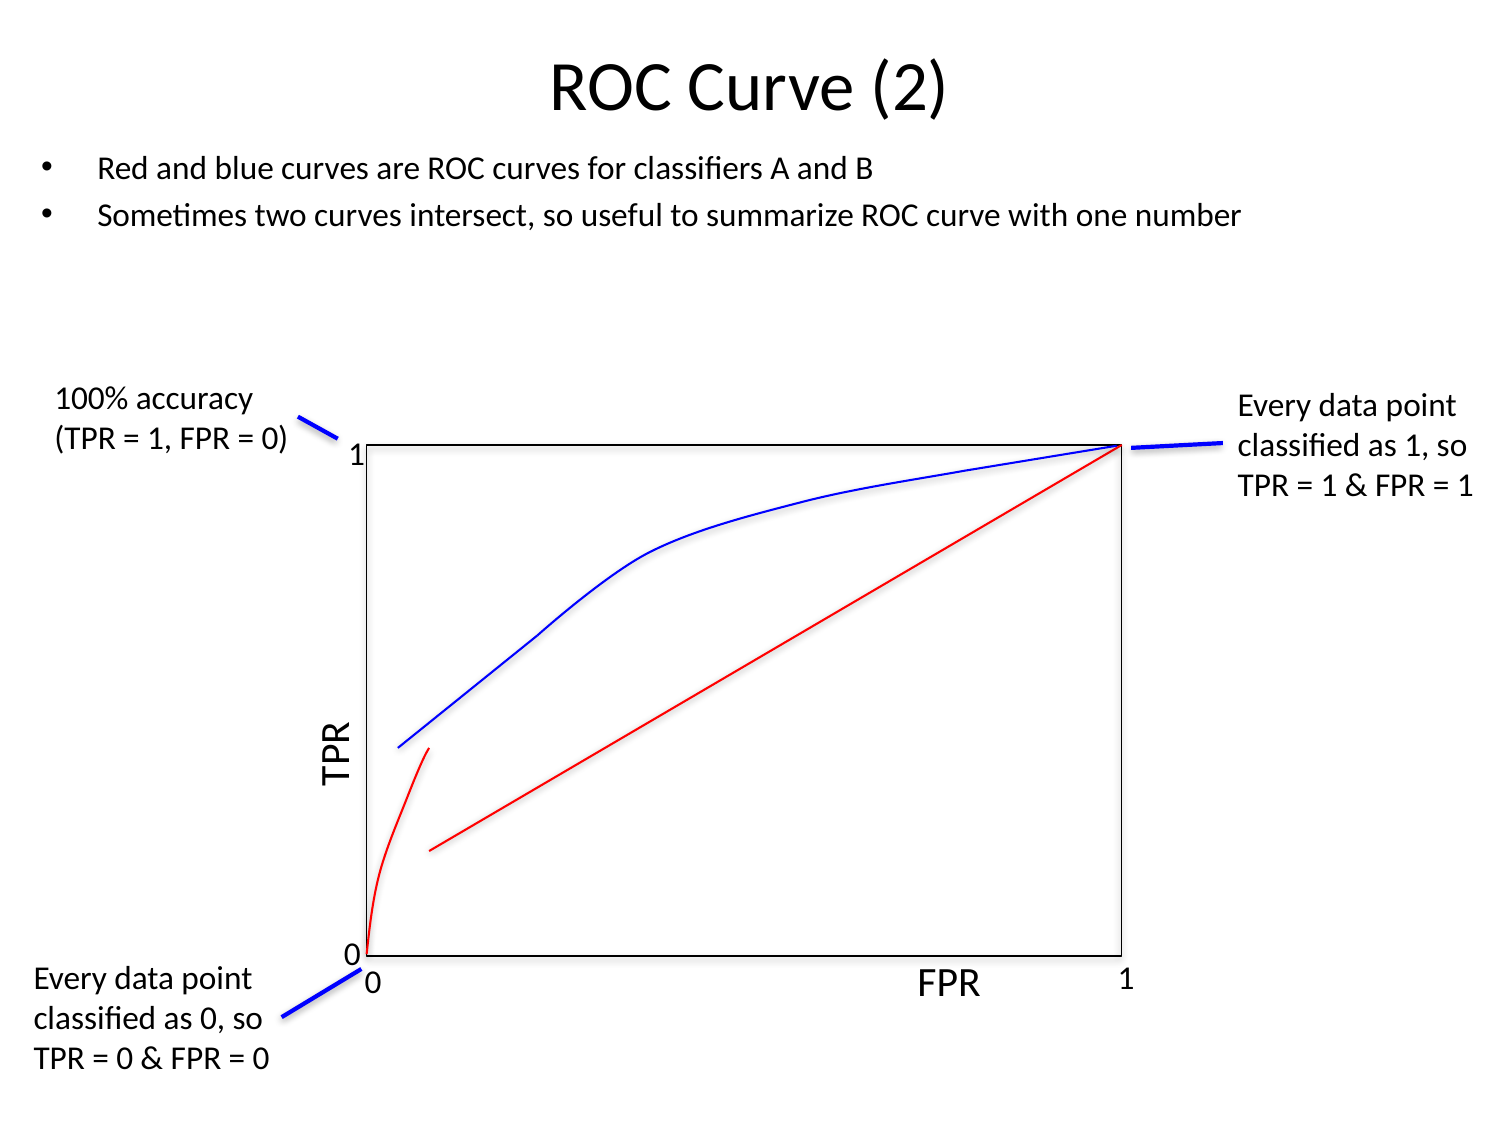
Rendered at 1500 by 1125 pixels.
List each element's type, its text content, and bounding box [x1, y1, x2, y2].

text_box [366, 635, 538, 955]
text_box TPR [300, 706, 361, 801]
text_box FPR [902, 947, 996, 1013]
text_box [366, 444, 427, 634]
text_box [541, 754, 1122, 957]
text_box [428, 444, 1122, 749]
text_box 1 [333, 424, 380, 480]
title ROC Curve (2) [75, 1, 1425, 138]
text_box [1130, 443, 1224, 449]
text_box Every data point classified as 0, so TPR = 0 & FPR = 0 [18, 949, 323, 1084]
text_box Every data point classified as 1, so TPR = 1 & FPR = 1 [1222, 375, 1500, 511]
text_box 1 [1102, 949, 1150, 1004]
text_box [297, 416, 339, 439]
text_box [281, 968, 362, 1018]
text_box 0 [329, 924, 376, 980]
text_box 0 [367, 962, 397, 1008]
text_box 100% accuracy (TPR = 1, FPR = 0) [39, 368, 317, 464]
list Red and blue curves are ROC curves for classifiers A and B Sometimes two curves intersect, so useful to summarize ROC curve with one number [25, 138, 1425, 324]
